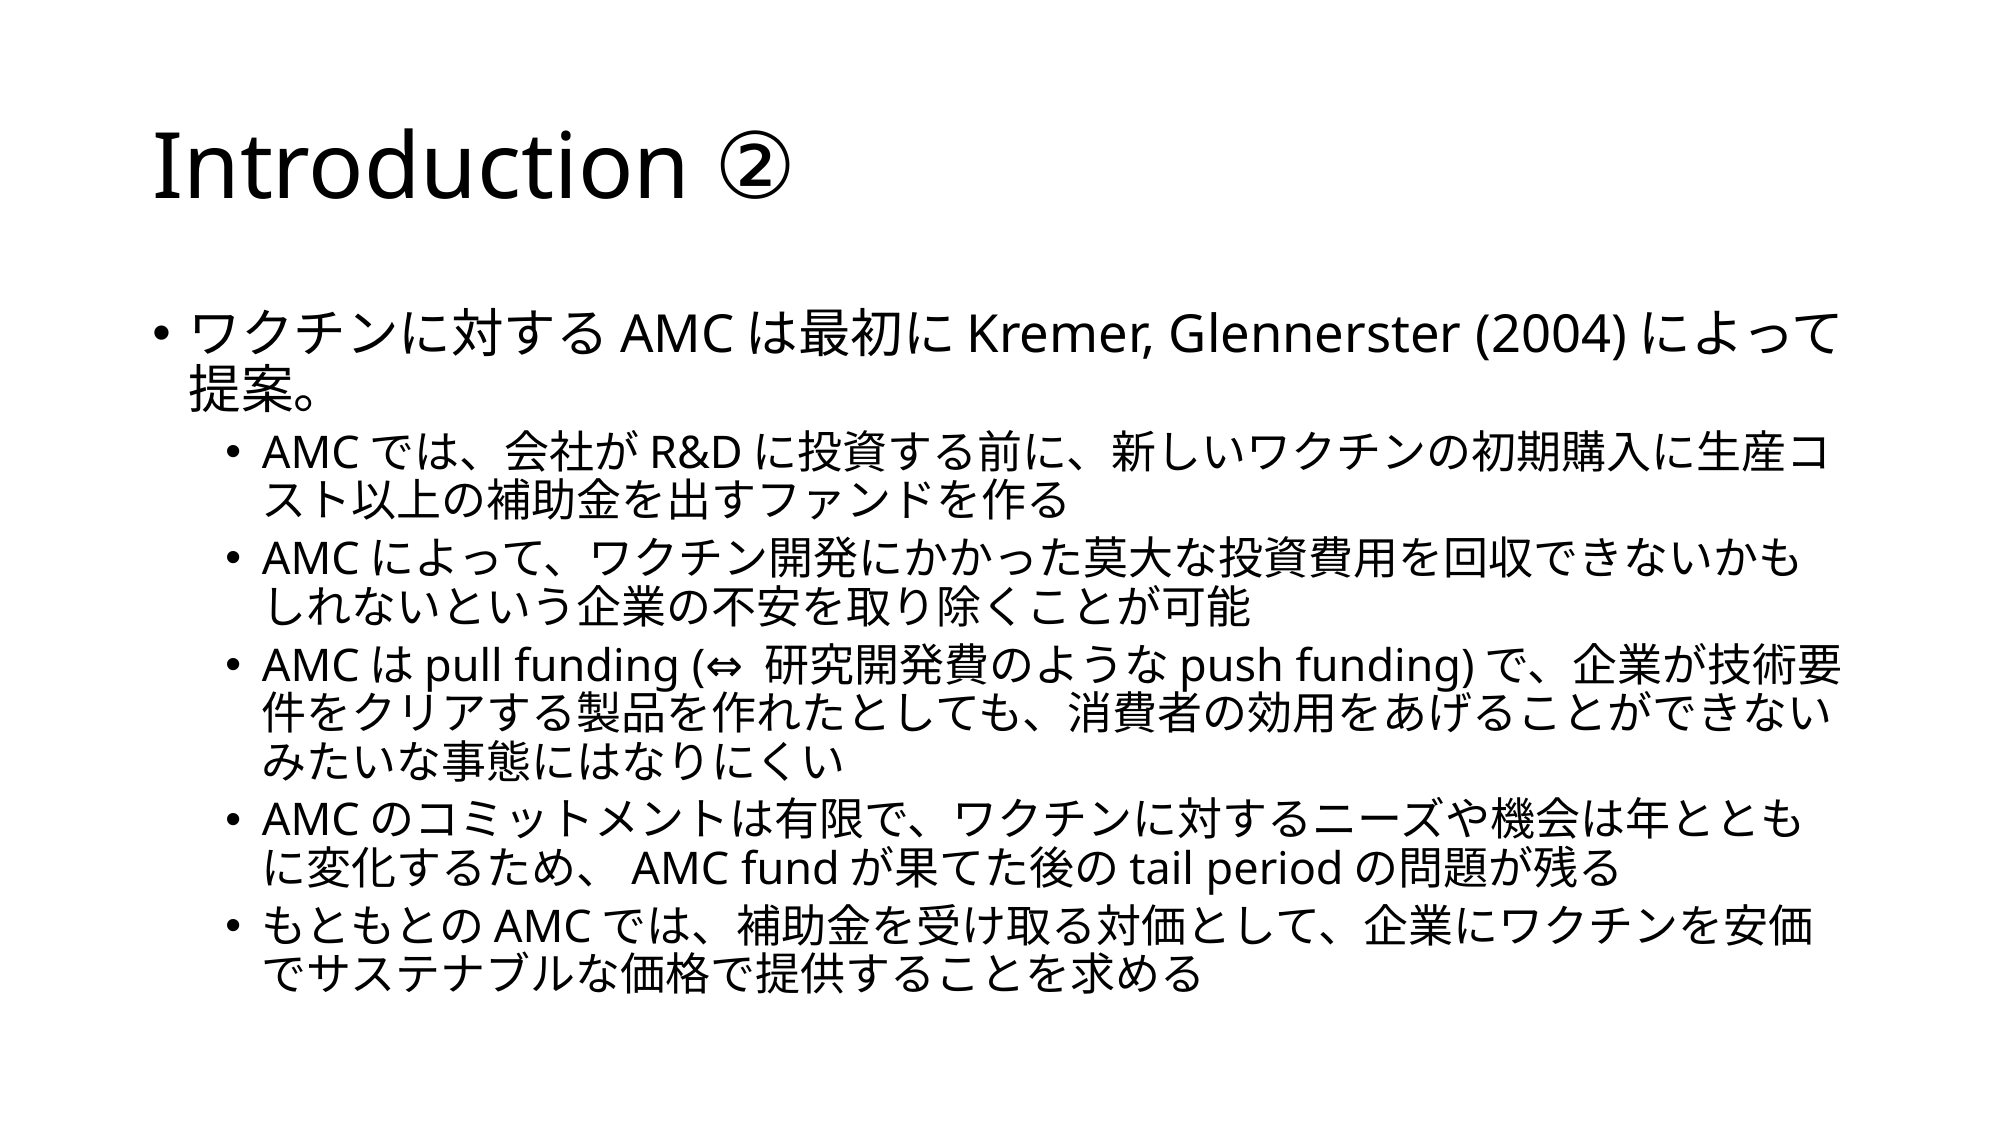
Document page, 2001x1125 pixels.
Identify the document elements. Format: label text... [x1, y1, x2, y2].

list ワクチンに対するAMCは最初にKremer, Glennerster (2004)によって提案。 AMCでは、会社がR&Dに投資する前に、新しいワクチンの初期購入に生産コスト以上の補助金を出すファンドを作る AMCによって、ワクチン開発にかかった莫大な投資費用を回収できないかもしれないという企業の不安を取り除くことが可能 AMCはpull funding (⇔ 研究開発費のようなpush funding)で、企業が技術要件をクリアする製品を作れたとしても、消費者の効用をあげることができないみたいな事態にはなりにくい AMCのコミットメントは有限で、ワクチンに対するニーズや機会は年とともに変化するため、AMC fundが果てた後のtail periodの問題が残る もともとのAMCでは、補助金を受け取る対価として、企業にワクチンを安価でサステナブルな価格で提供することを求める [137, 299, 1863, 1014]
title Introduction ② [137, 59, 1863, 278]
